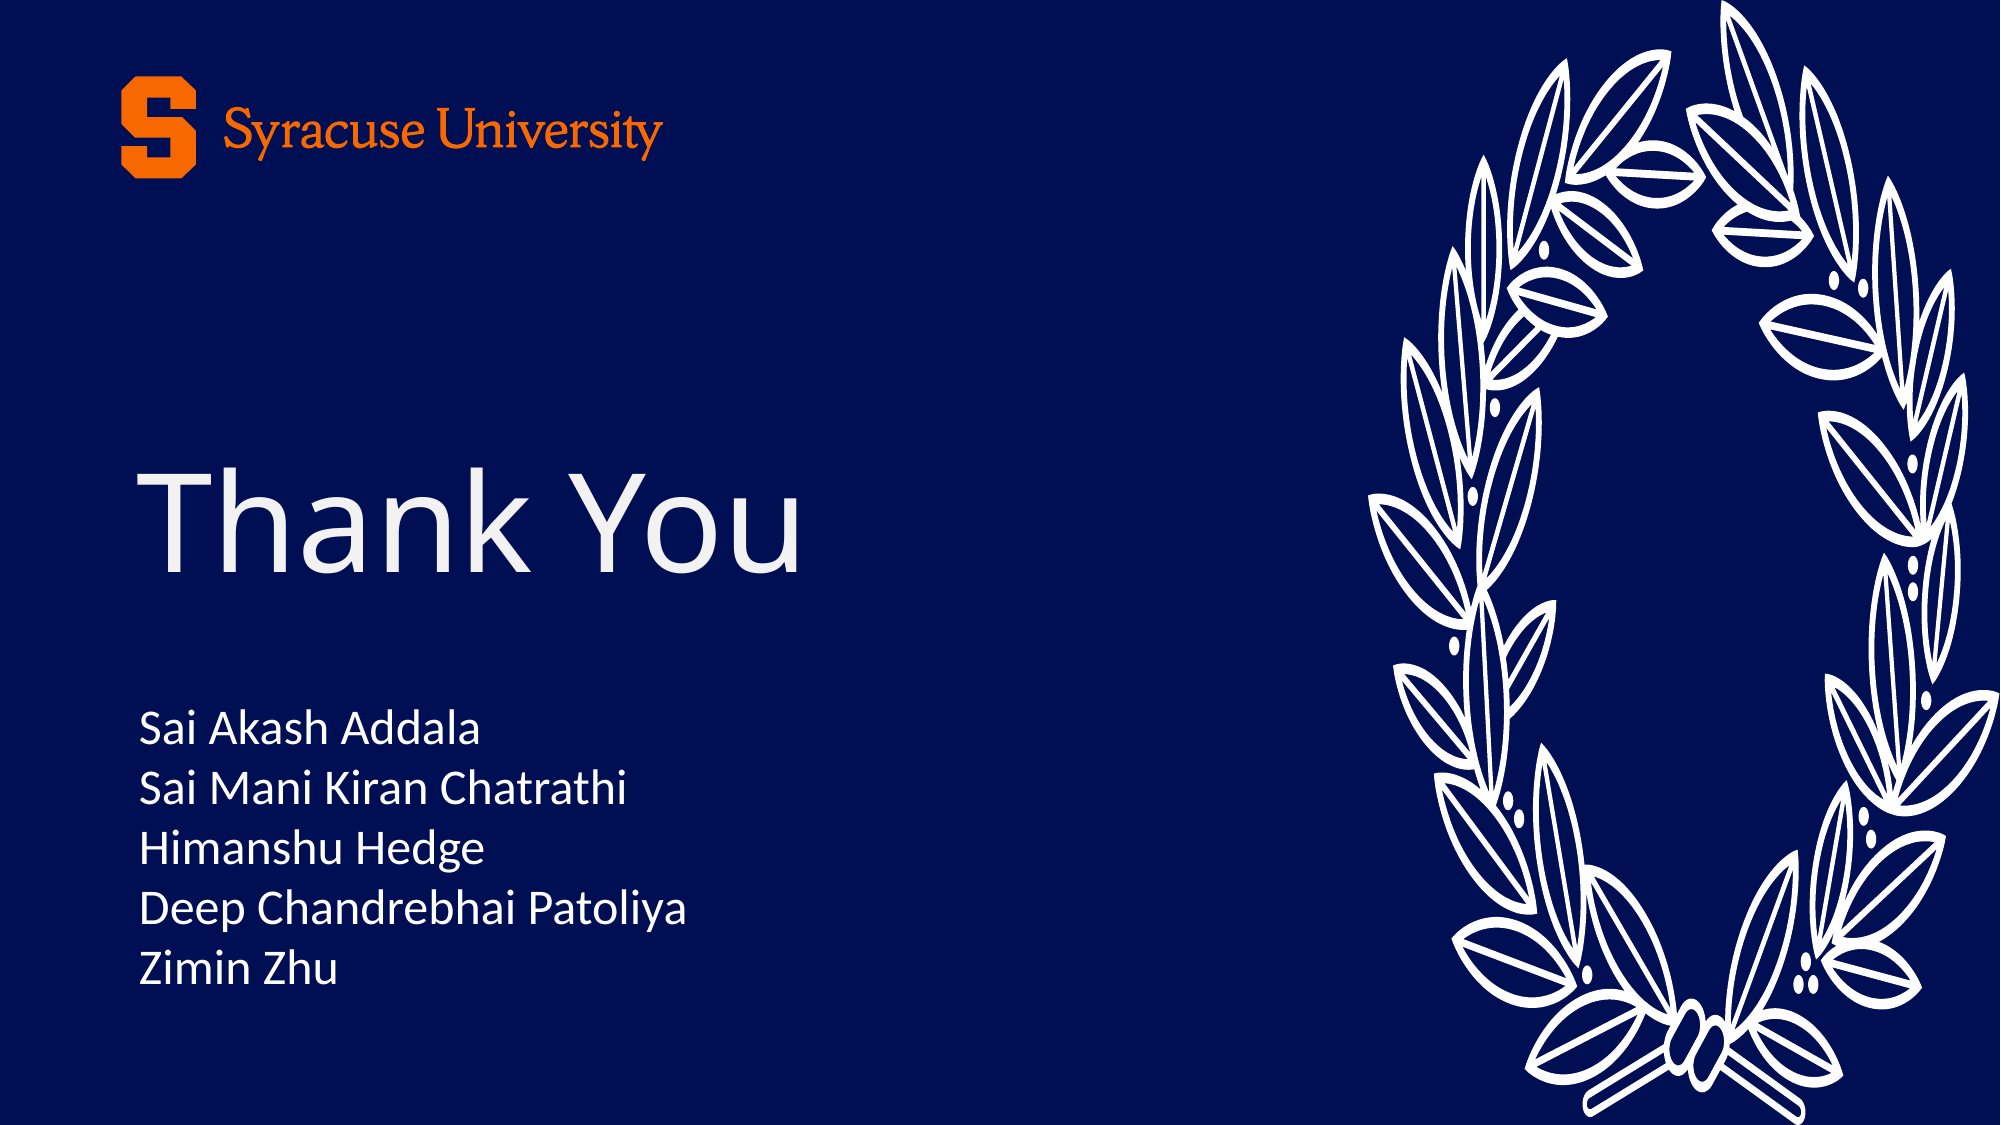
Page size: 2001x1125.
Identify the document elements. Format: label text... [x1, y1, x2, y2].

text_box Sai Akash Addala Sai Mani Kiran Chatrathi Himanshu Hedge Deep Chandrebhai Patoliya Zimin Zhu [124, 687, 703, 1003]
title Thank You [121, 453, 1021, 739]
